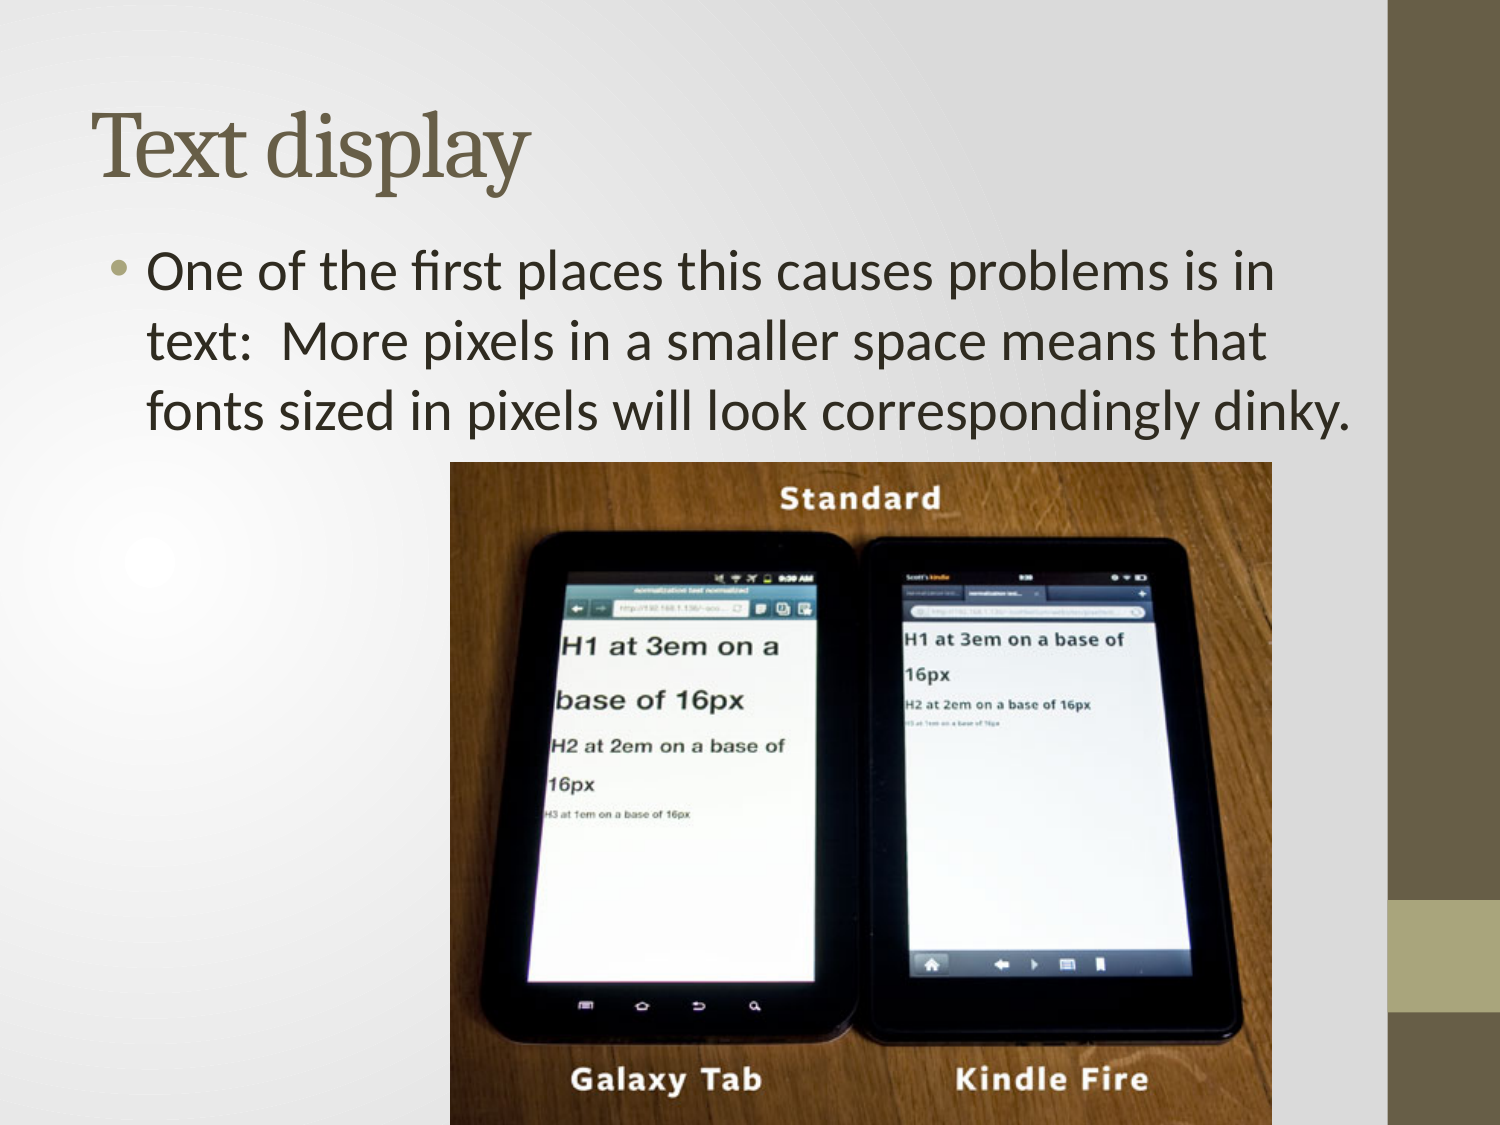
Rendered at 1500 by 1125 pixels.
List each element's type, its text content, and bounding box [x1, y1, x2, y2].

picture [449, 461, 1273, 1125]
title Text display [75, 45, 1325, 224]
list One of the first places this causes problems is in text: More pixels in a smaller space means that fonts sized in pixels will look correspondingly dinky. [75, 224, 1388, 1013]
